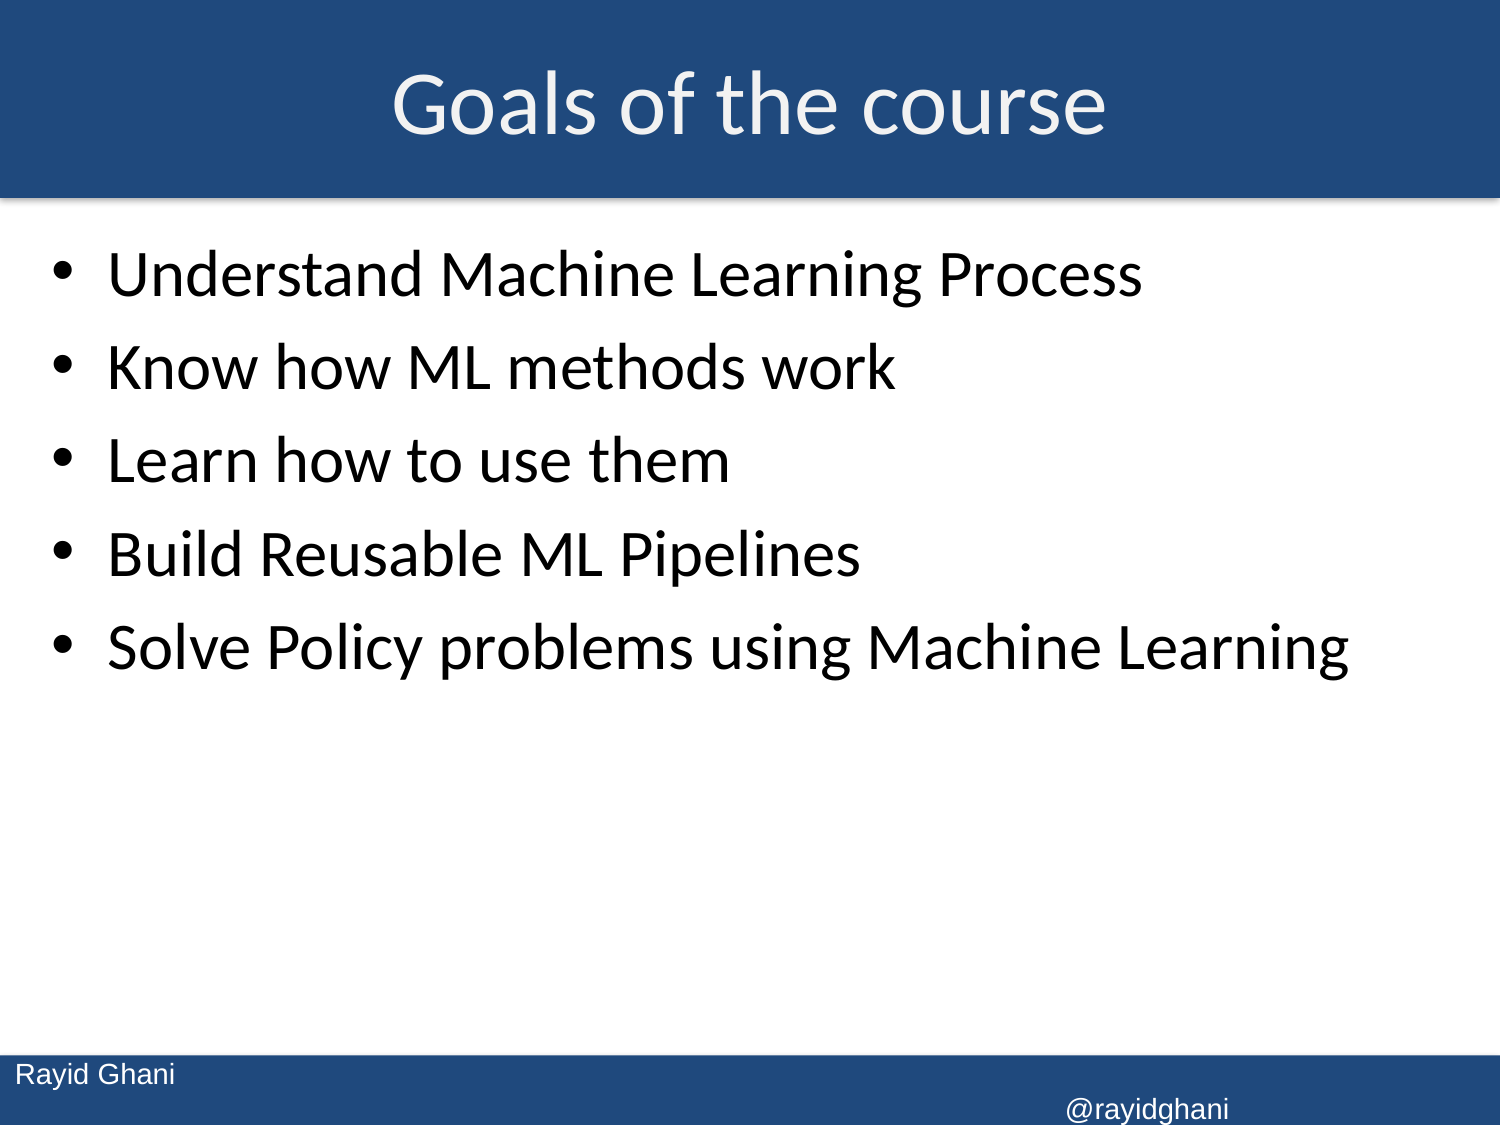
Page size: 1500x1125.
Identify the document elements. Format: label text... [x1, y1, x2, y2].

title Goals of the course [0, 3, 1500, 192]
list Understand Machine Learning Process Know how ML methods work Learn how to use them Build Reusable ML Pipelines Solve Policy problems using Machine Learning [36, 222, 1472, 1035]
